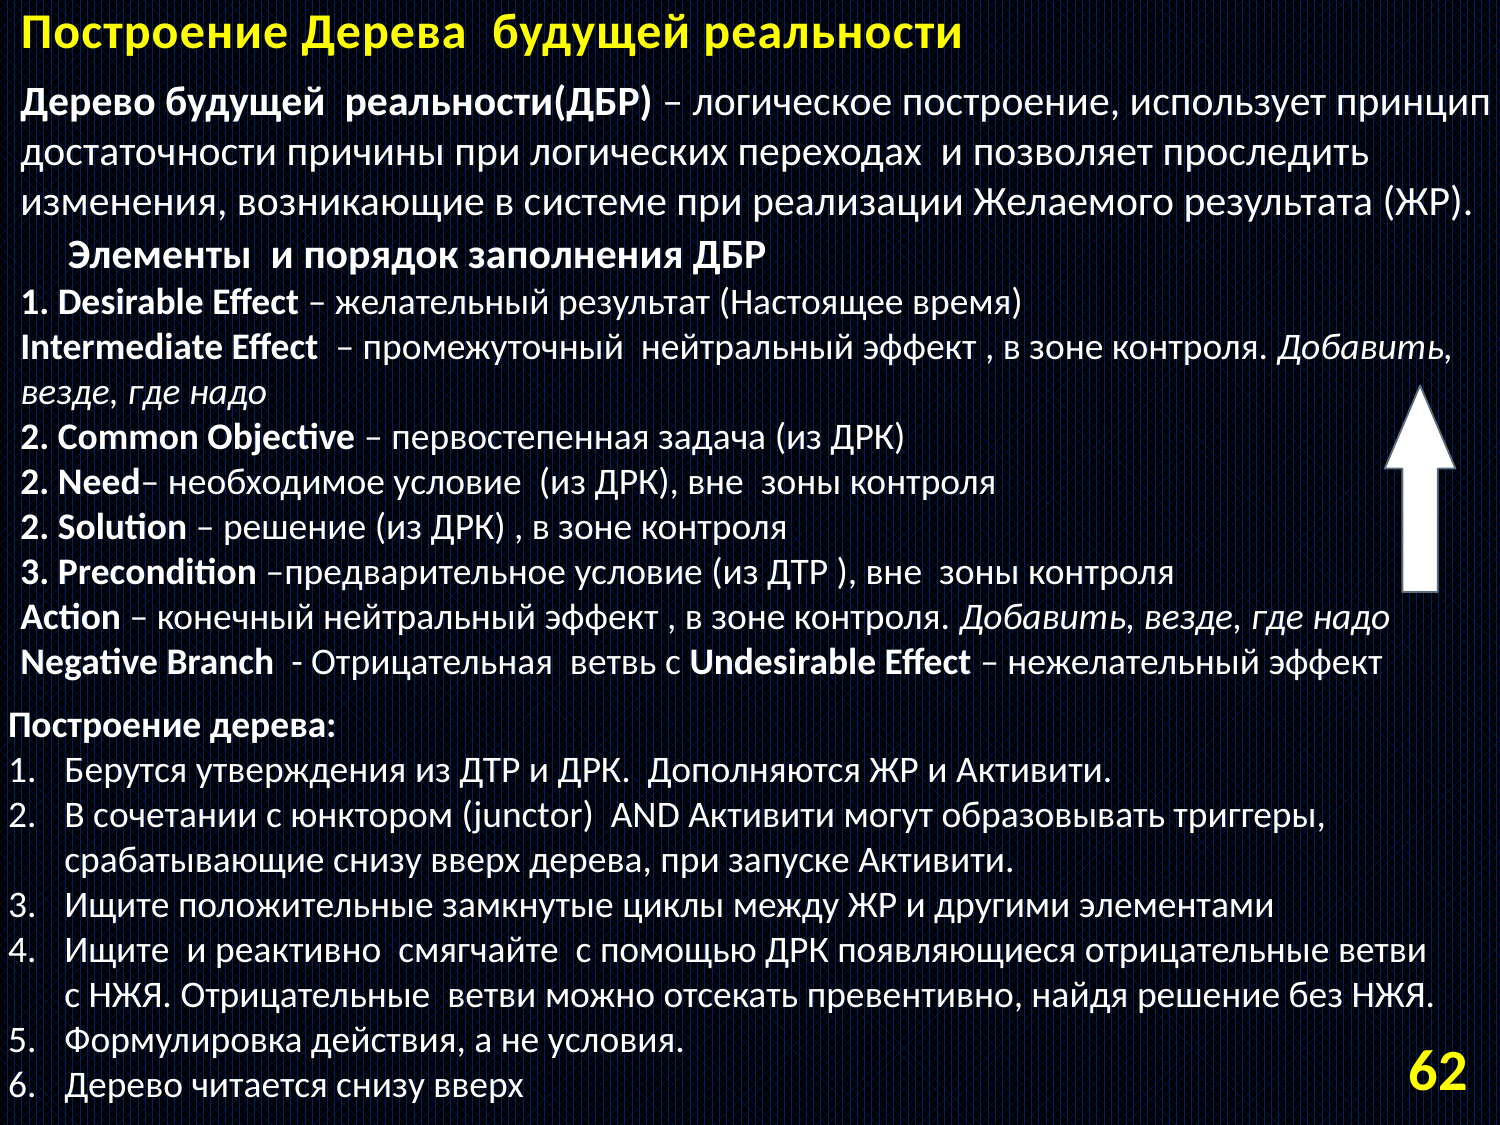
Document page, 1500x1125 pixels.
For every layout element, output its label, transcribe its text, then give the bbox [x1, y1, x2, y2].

text_box Дерево будущей реальности(ДБР) – логическое построение, использует принцип достаточности причины при логических переходах и позволяет проследить изменения, возникающие в системе при реализации Желаемого результата (ЖР). [5, 66, 1500, 232]
text_box Построение дерева: Берутся утверждения из ДТР и ДРК. Дополняются ЖР и Активити. В сочетании с юнктором (junctor) AND Активити могут образовывать триггеры, срабатывающие снизу вверх дерева, при запуске Активити. Ищите положительные замкнутые циклы между ЖР и другими элементами Ищите и реактивно смягчайте с помощью ДРК появляющиеся отрицательные ветви с НЖЯ. Отрицательные ветви можно отсекать превентивно, найдя решение без НЖЯ. Формулировка действия, а не условия. Дерево читается снизу вверх [0, 692, 1471, 1113]
text_box 62 [1471, 1037, 1483, 1097]
text_box Элементы и порядок заполнения ДБР 1. Desirable Effect – желательный результат (Настоящее время) Intermediate Effect – промежуточный нейтральный эффект , в зоне контроля. Добавить, везде, где надо 2. Common Objective – первостепенная задача (из ДРК) 2. Need– необходимое условие (из ДРК), вне зоны контроля 2. Solution – решение (из ДРК) , в зоне контроля 3. Precondition –предварительное условие (из ДТР ), вне зоны контроля Action – конечный нейтральный эффект , в зоне контроля. Добавить, везде, где надо Negative Branch - Отрицательная ветвь с Undesirable Effect – нежелательный эффект [5, 219, 1471, 690]
title Построение Дерева будущей реальности [5, 0, 1046, 66]
text_box [1383, 384, 1457, 593]
